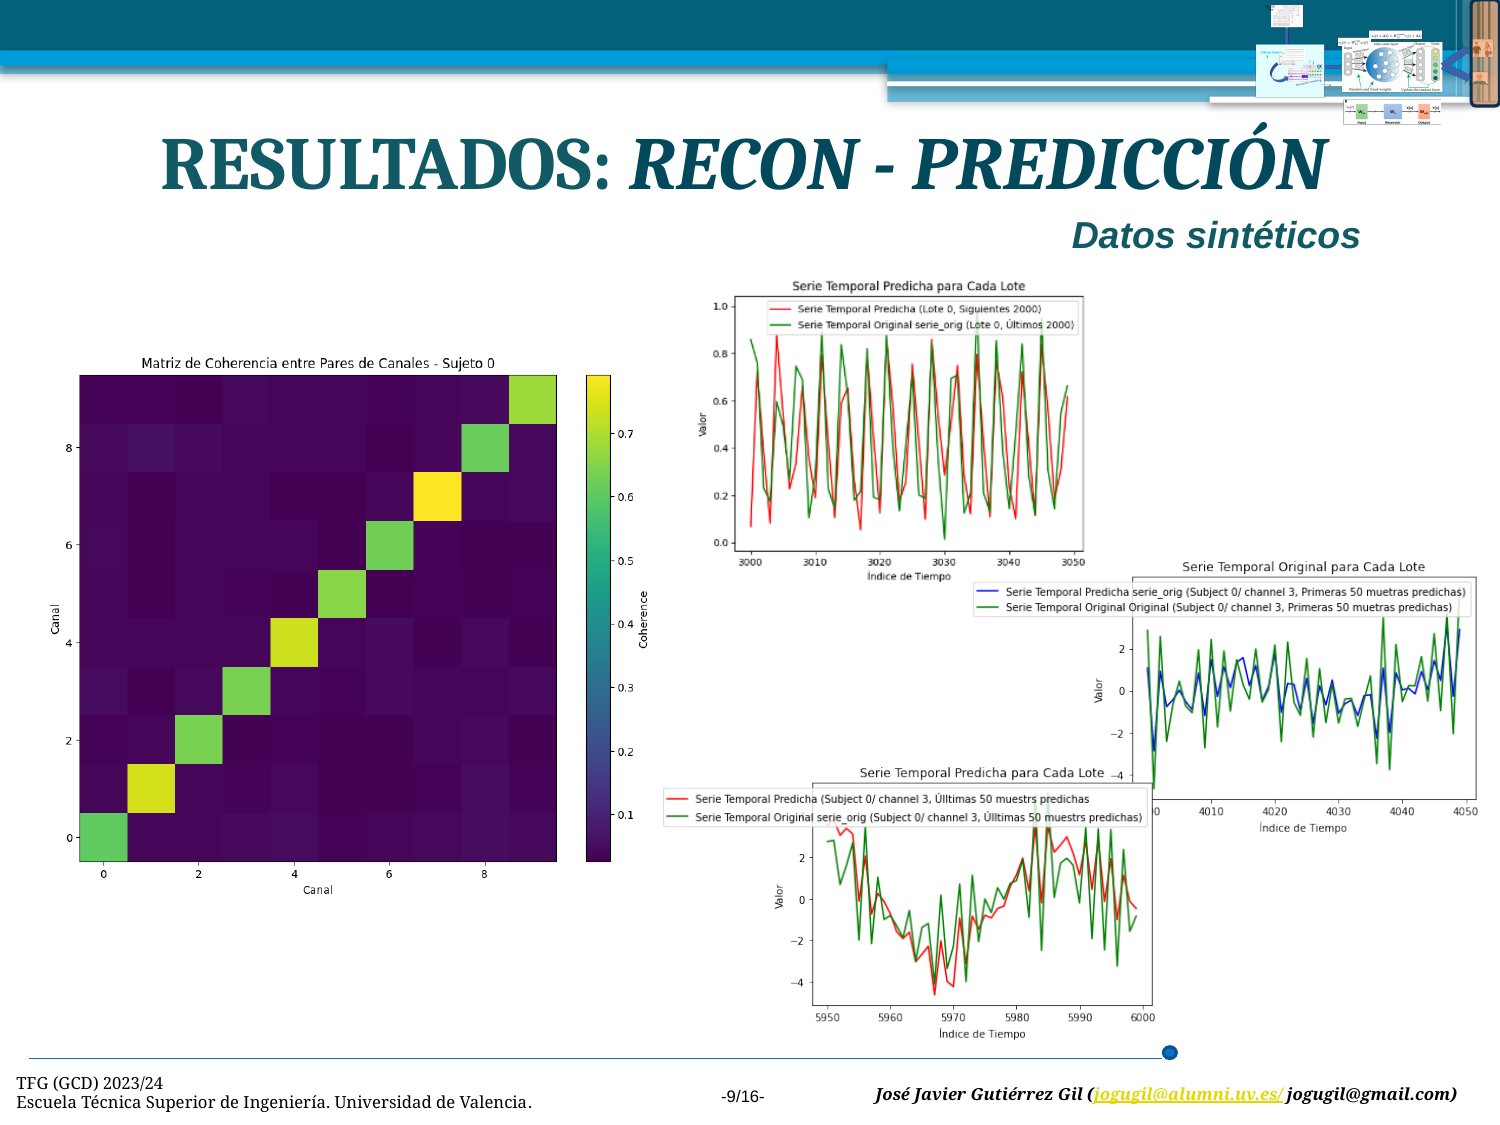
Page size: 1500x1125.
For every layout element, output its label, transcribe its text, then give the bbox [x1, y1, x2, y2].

picture [42, 274, 1486, 1047]
text_box [1162, 1045, 1178, 1057]
text_box José Javier Gutiérrez Gil (jogugil@alumni.uv.es/ jogugil@gmail.com) [950, 1057, 1473, 1125]
picture [1242, 0, 1500, 131]
text_box resultados: recon - predicción [4, 106, 1500, 212]
text_box -9/16- [693, 1078, 798, 1114]
text_box TFG (GCD) 2023/24 Escuela Técnica Superior de Ingeniería. Universidad de Valencia. [1, 1059, 606, 1125]
text_box Datos sintéticos [1057, 203, 1380, 263]
